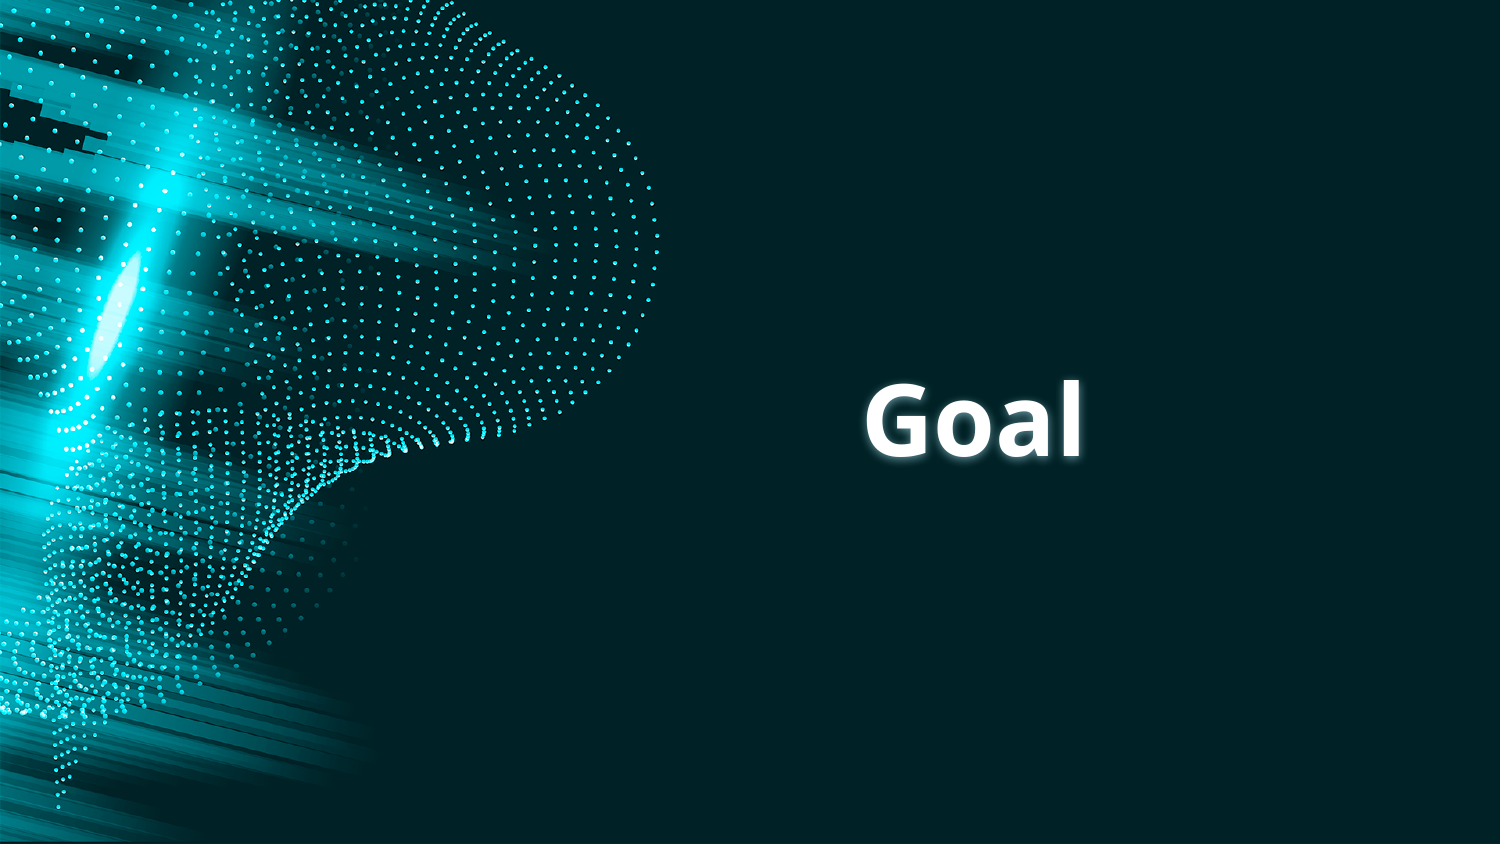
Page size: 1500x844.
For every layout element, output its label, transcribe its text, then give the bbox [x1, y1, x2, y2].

picture [0, 0, 1500, 844]
title Goal [511, 385, 1437, 492]
